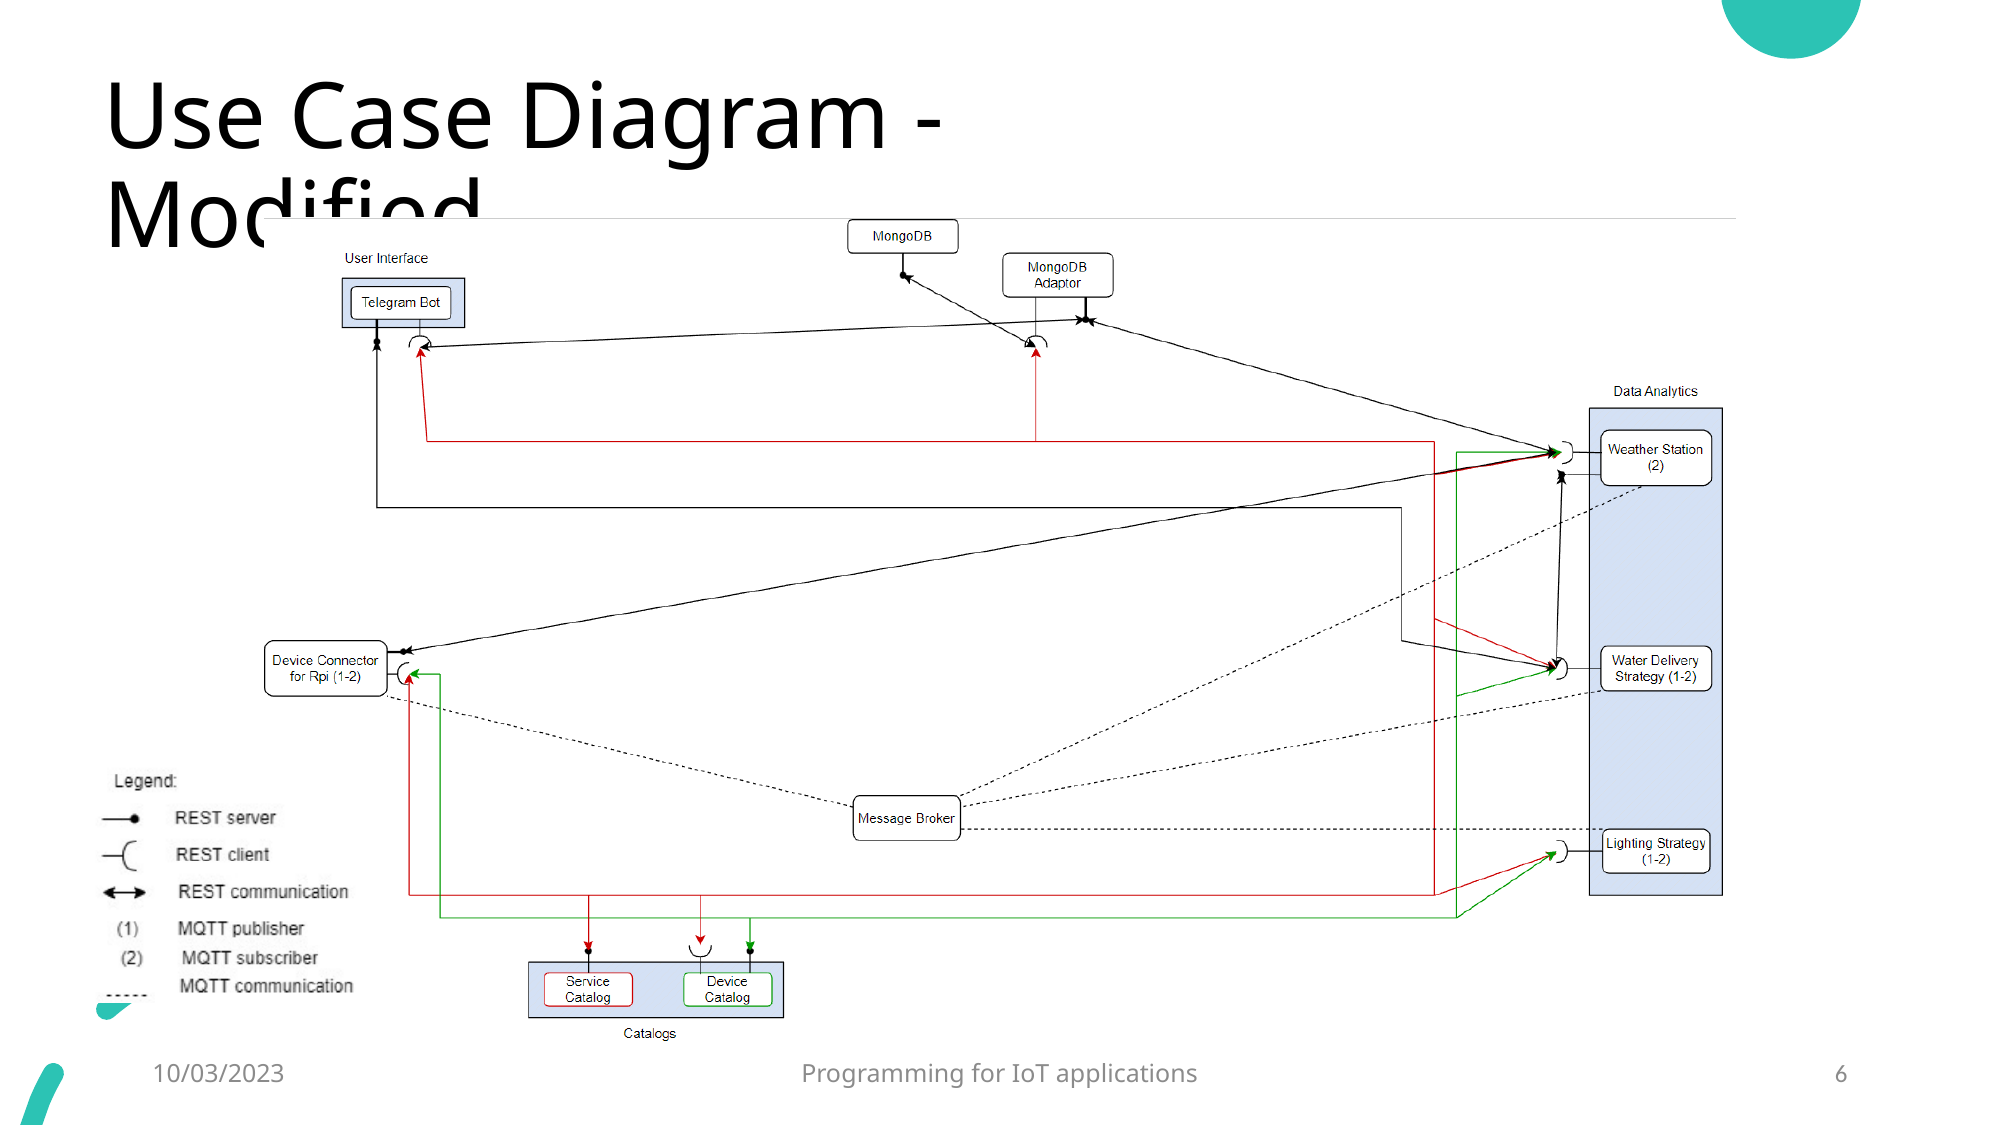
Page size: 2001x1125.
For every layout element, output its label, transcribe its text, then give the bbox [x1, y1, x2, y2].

picture [88, 217, 1736, 1043]
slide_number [137, 1042, 588, 1103]
slide_number 6 [1412, 1042, 1863, 1103]
title Use Case Diagram - Modified [88, 59, 1254, 278]
footer Programming for IoT applications [662, 1043, 1338, 1103]
